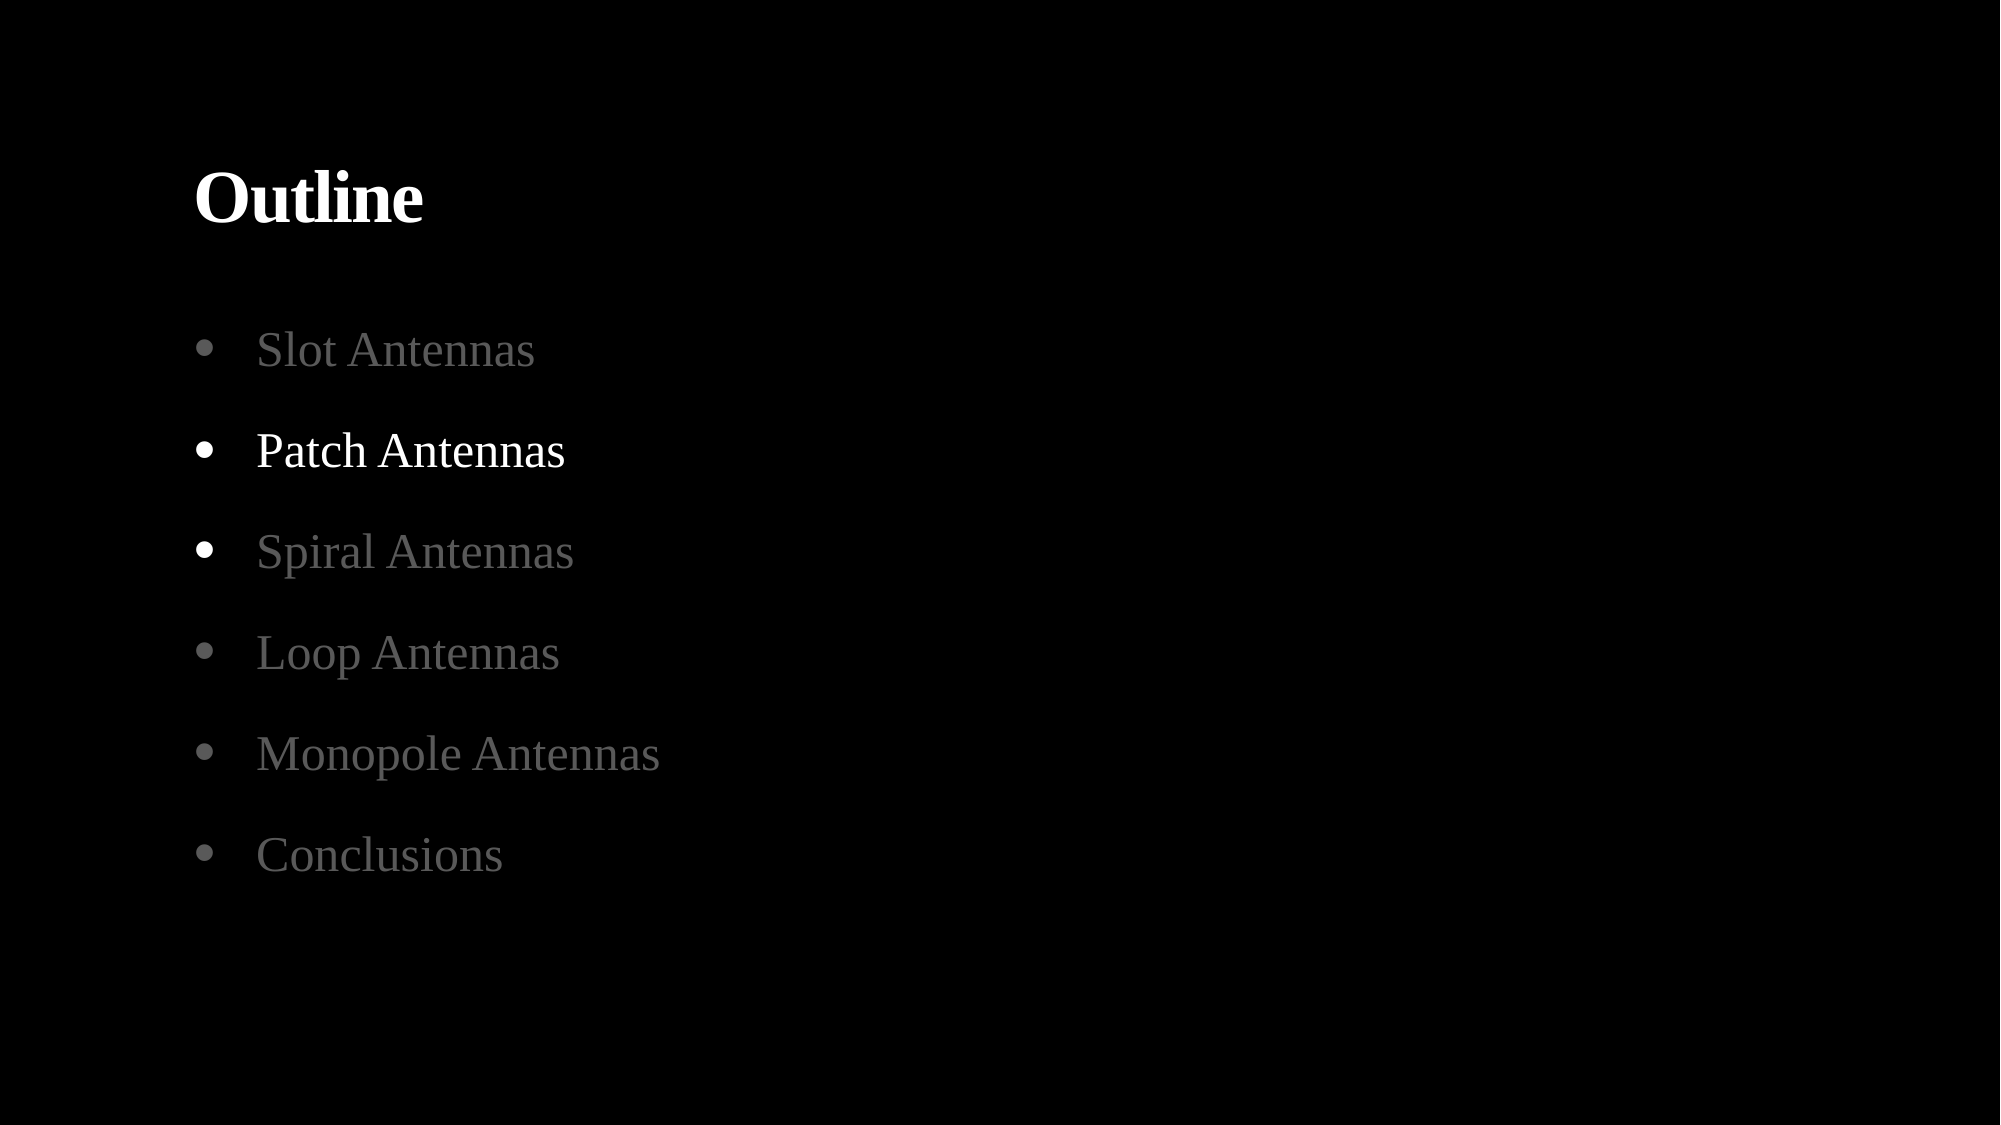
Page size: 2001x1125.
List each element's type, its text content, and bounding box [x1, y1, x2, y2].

title Outline [184, 155, 1762, 265]
list Slot Antennas Patch Antennas Spiral Antennas Loop Antennas Monopole Antennas Conclusions [184, 314, 1762, 898]
